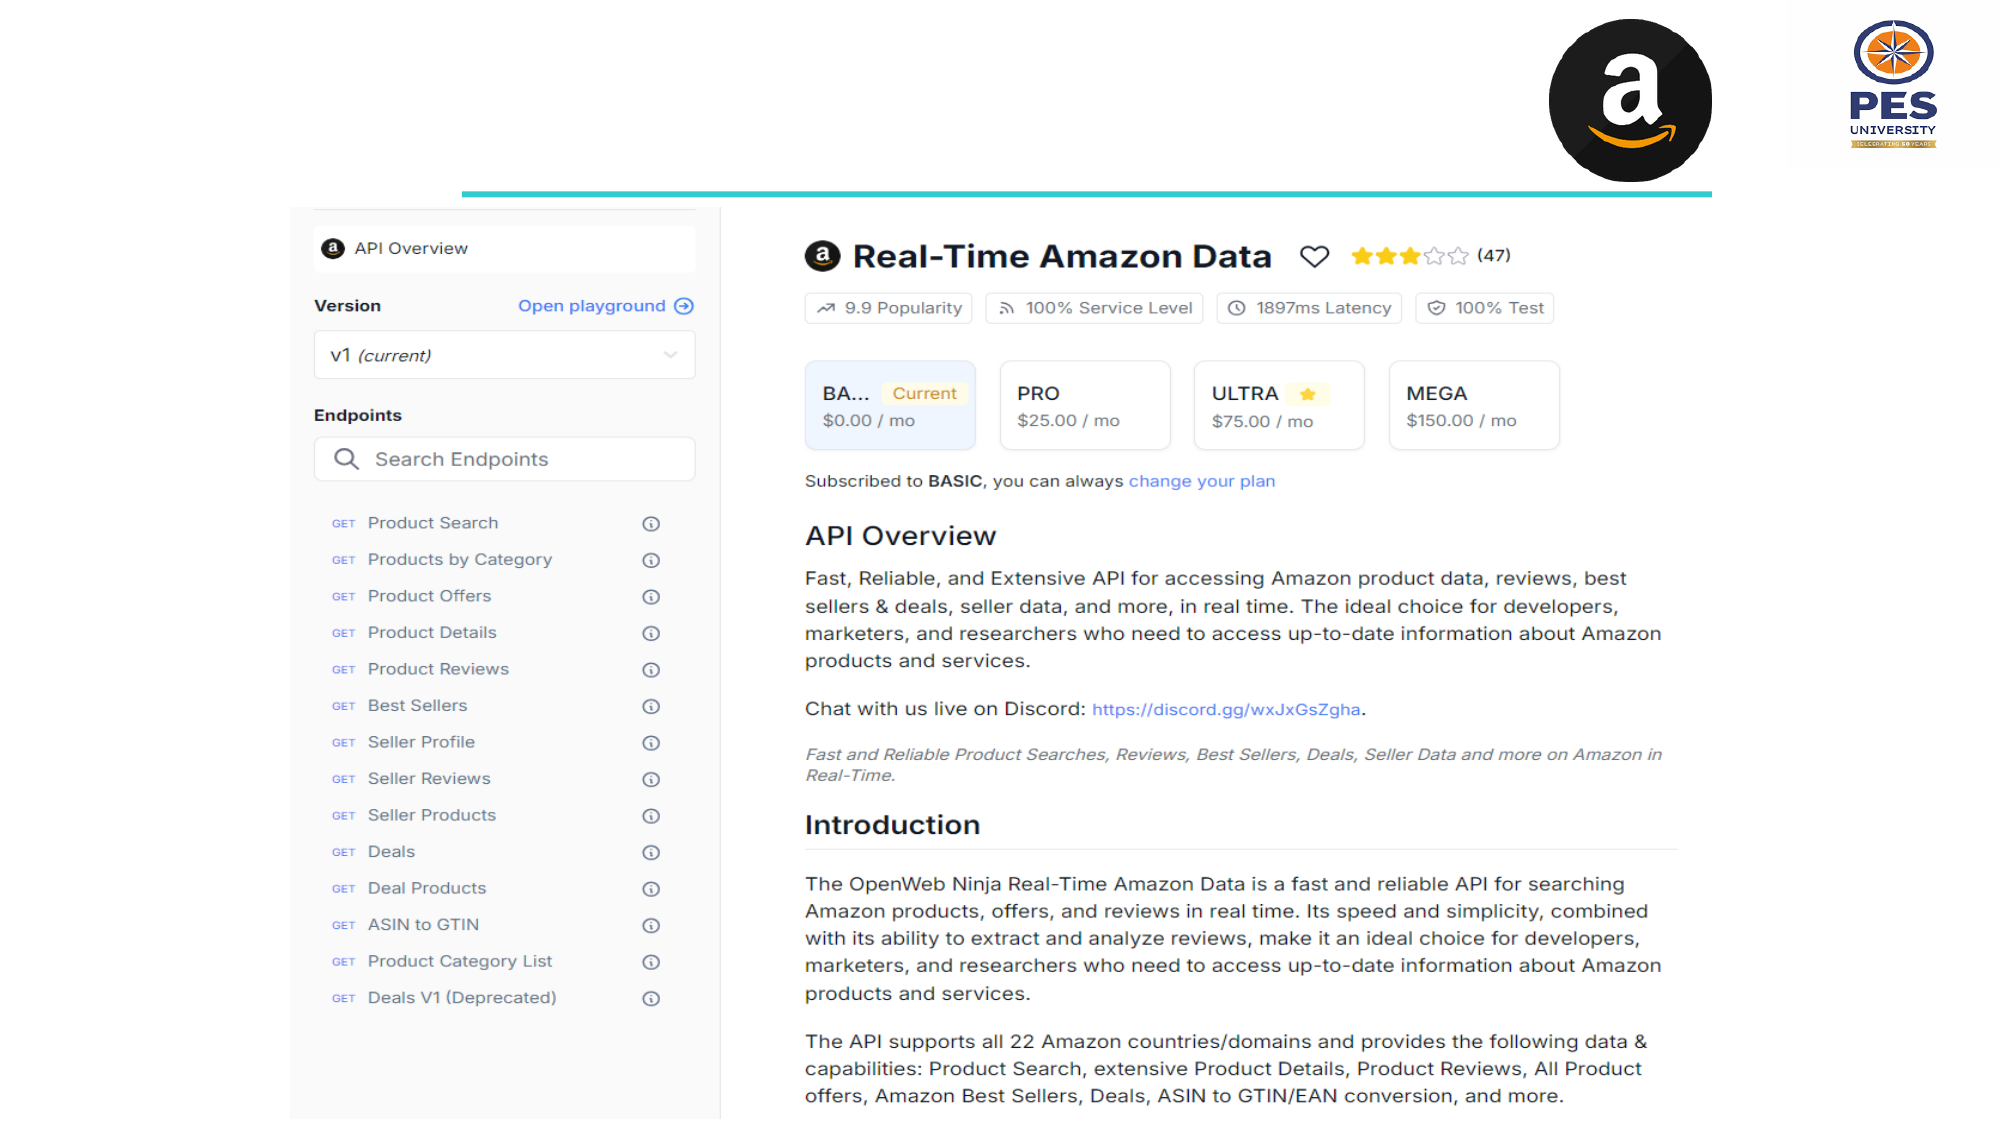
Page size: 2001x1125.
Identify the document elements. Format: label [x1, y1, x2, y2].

text_box [461, 191, 1712, 198]
picture [289, 206, 1711, 1120]
picture [1787, 0, 2000, 169]
picture [1549, 19, 1713, 182]
